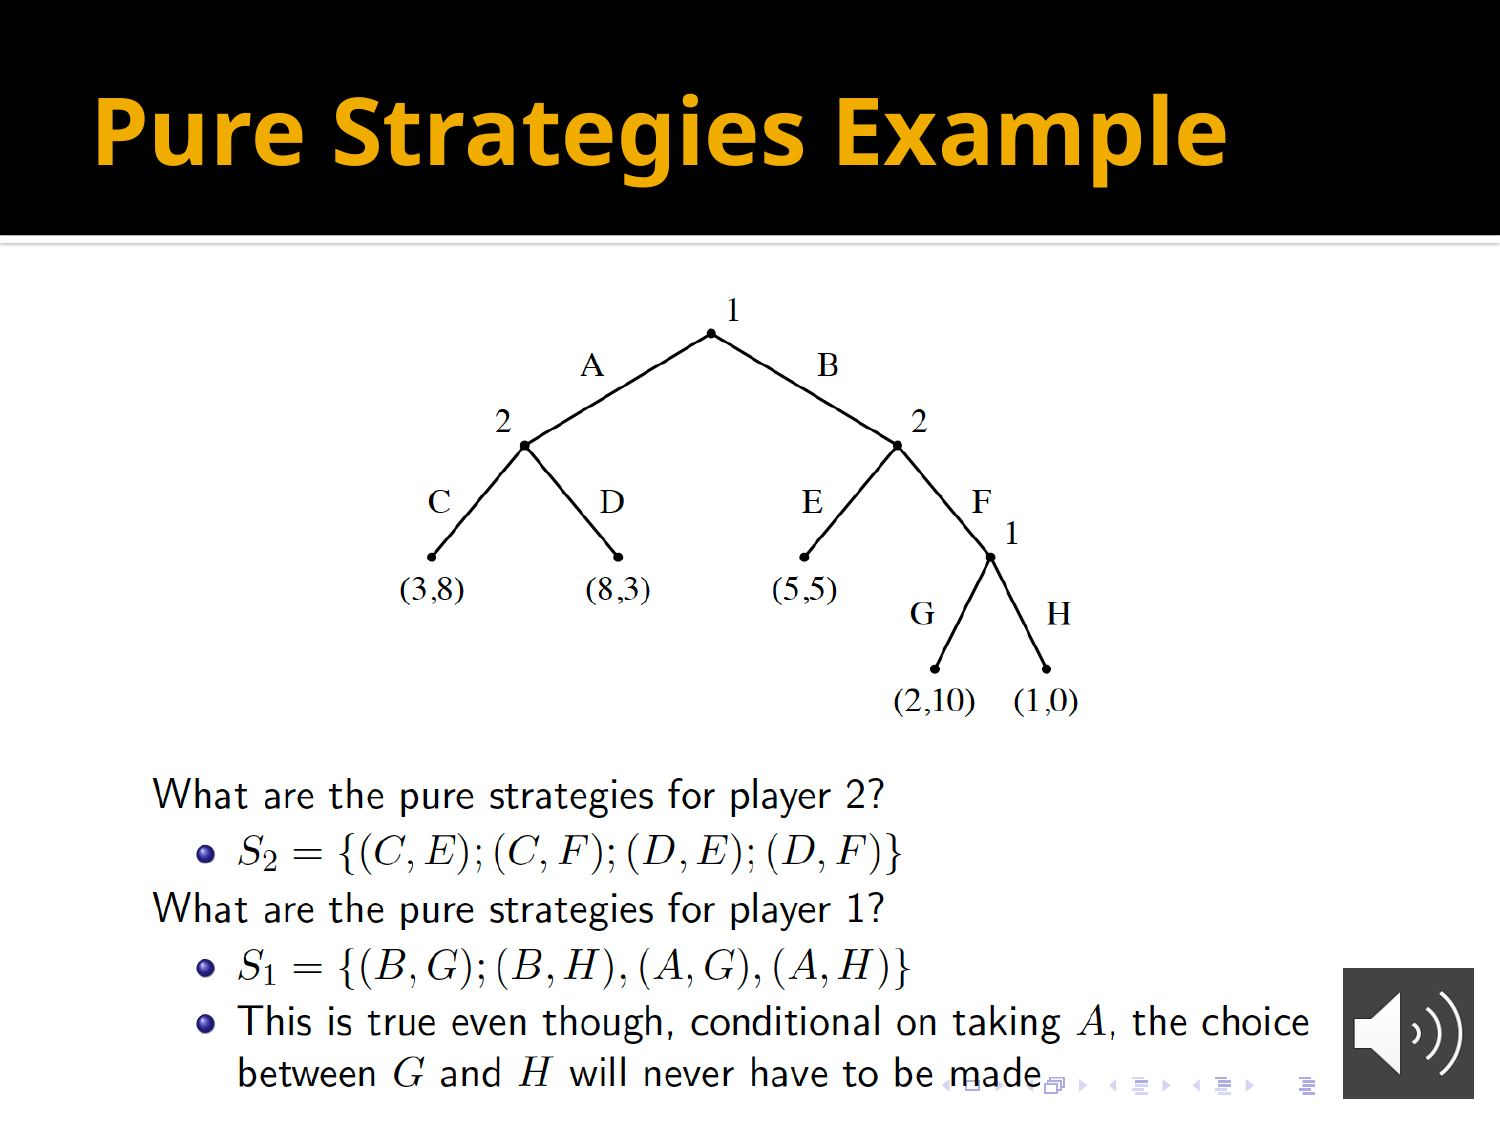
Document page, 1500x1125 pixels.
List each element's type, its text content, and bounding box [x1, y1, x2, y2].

picture [74, 278, 1475, 1100]
title Pure Strategies Example [75, 25, 1425, 231]
